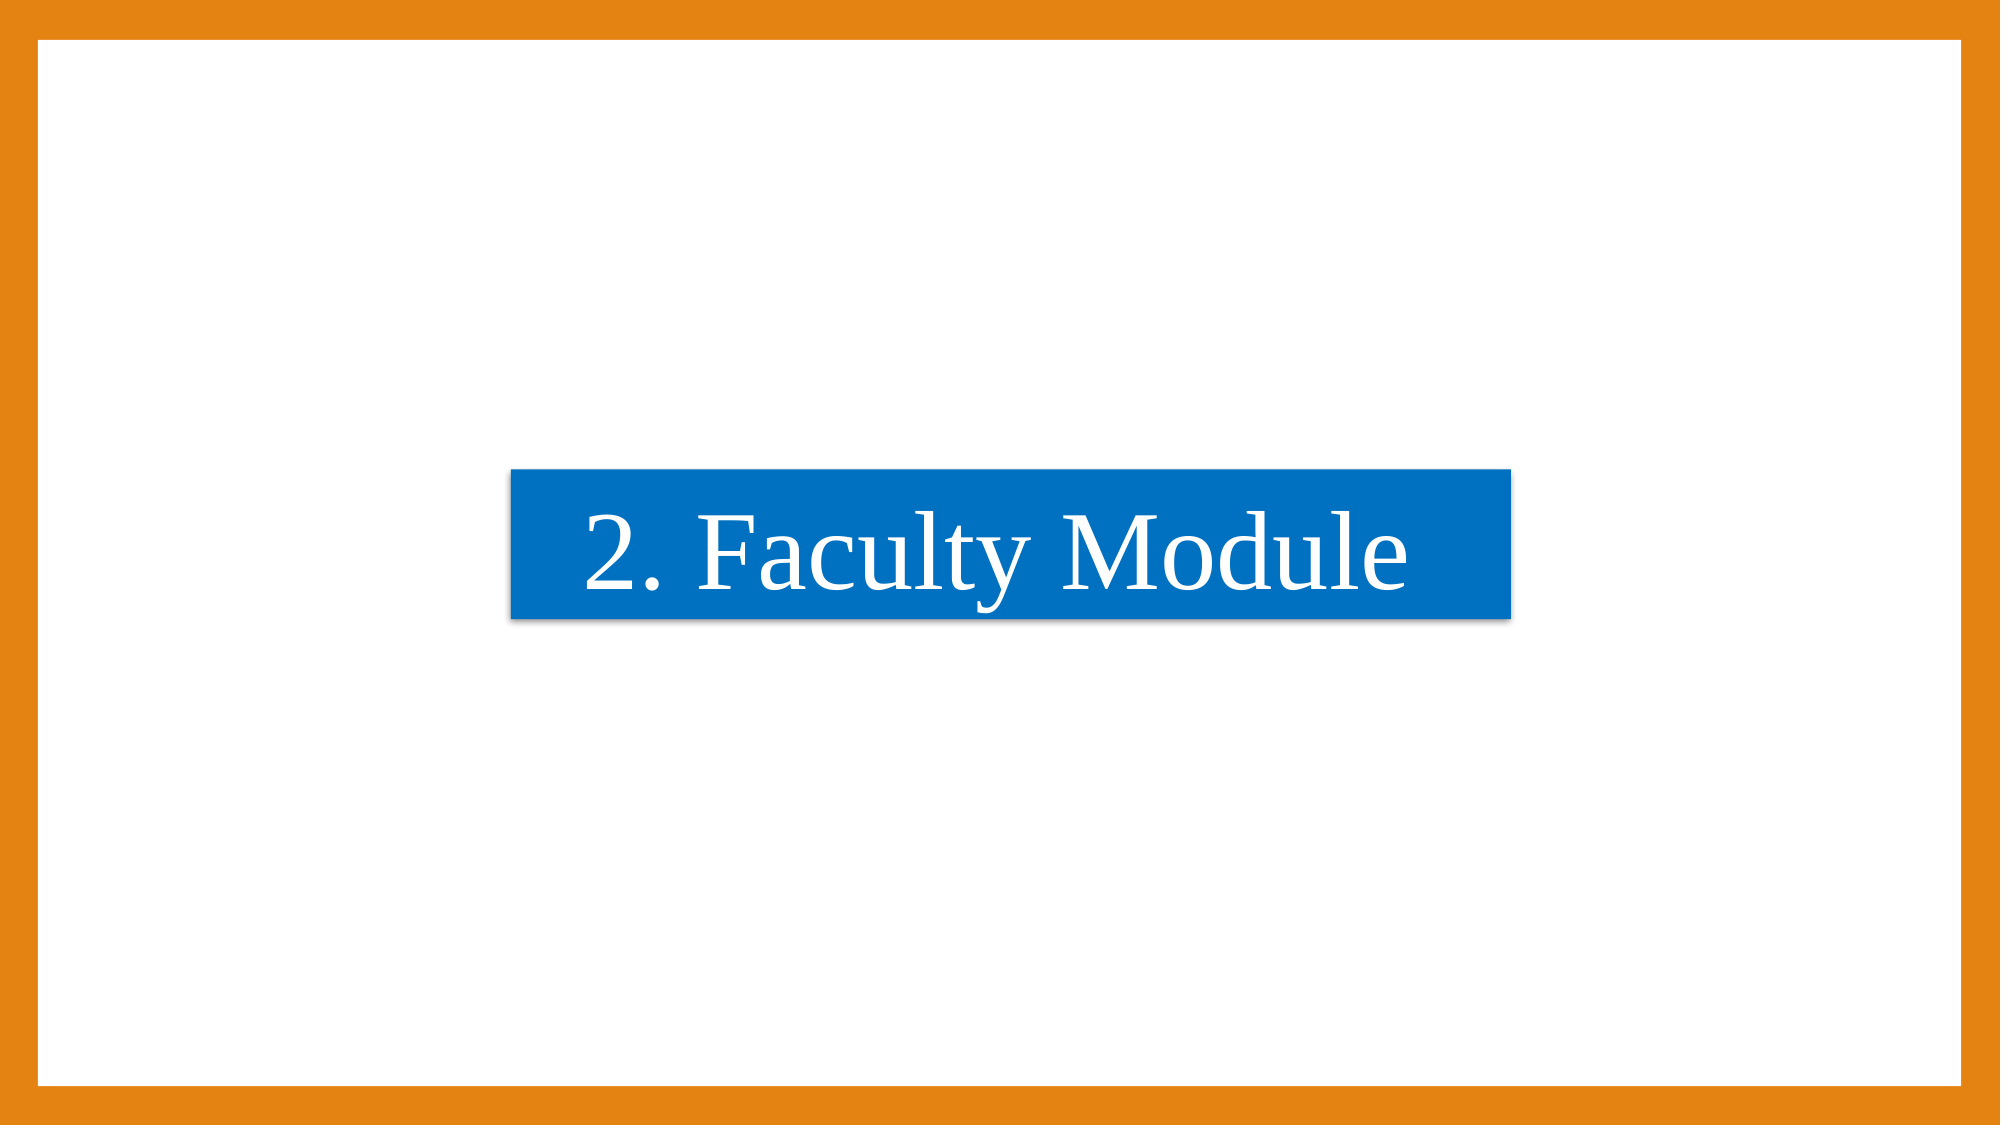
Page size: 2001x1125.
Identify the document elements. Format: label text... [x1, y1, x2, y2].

text_box 2. Faculty Module [510, 469, 1511, 620]
